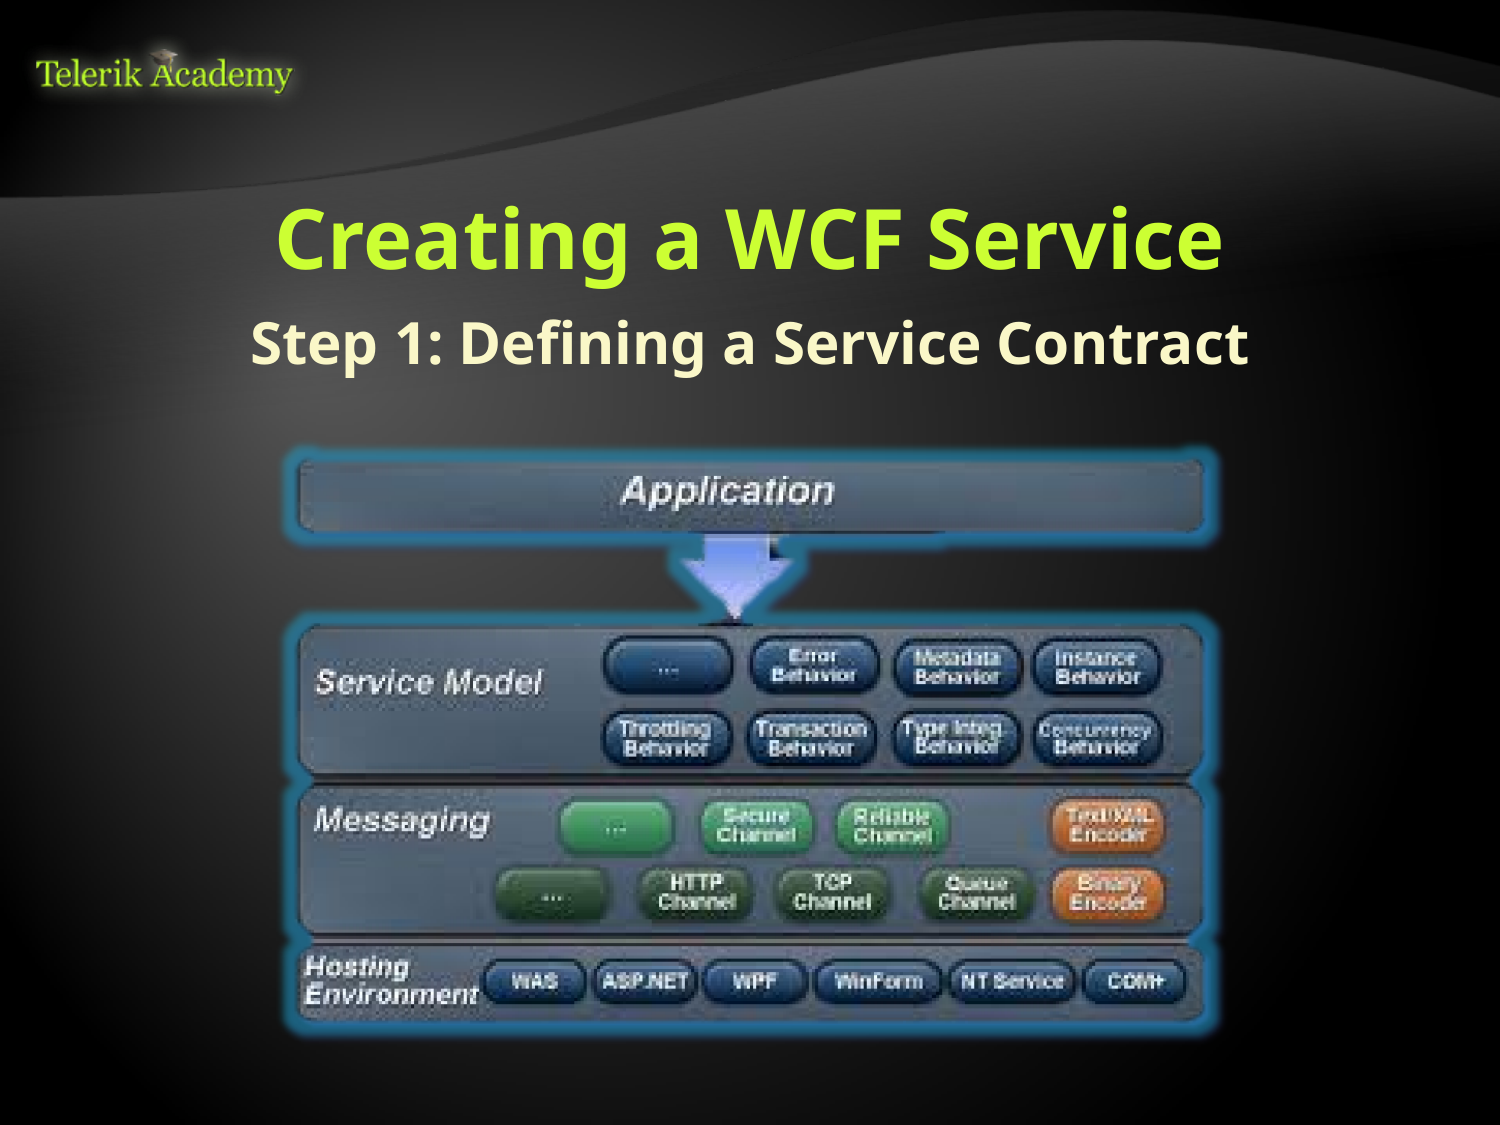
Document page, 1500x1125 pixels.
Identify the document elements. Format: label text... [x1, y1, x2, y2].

title Creating a WCF Service [162, 174, 1338, 288]
picture [0, 0, 1500, 1125]
subtitle Step 1: Defining a Service Contract [162, 294, 1338, 388]
